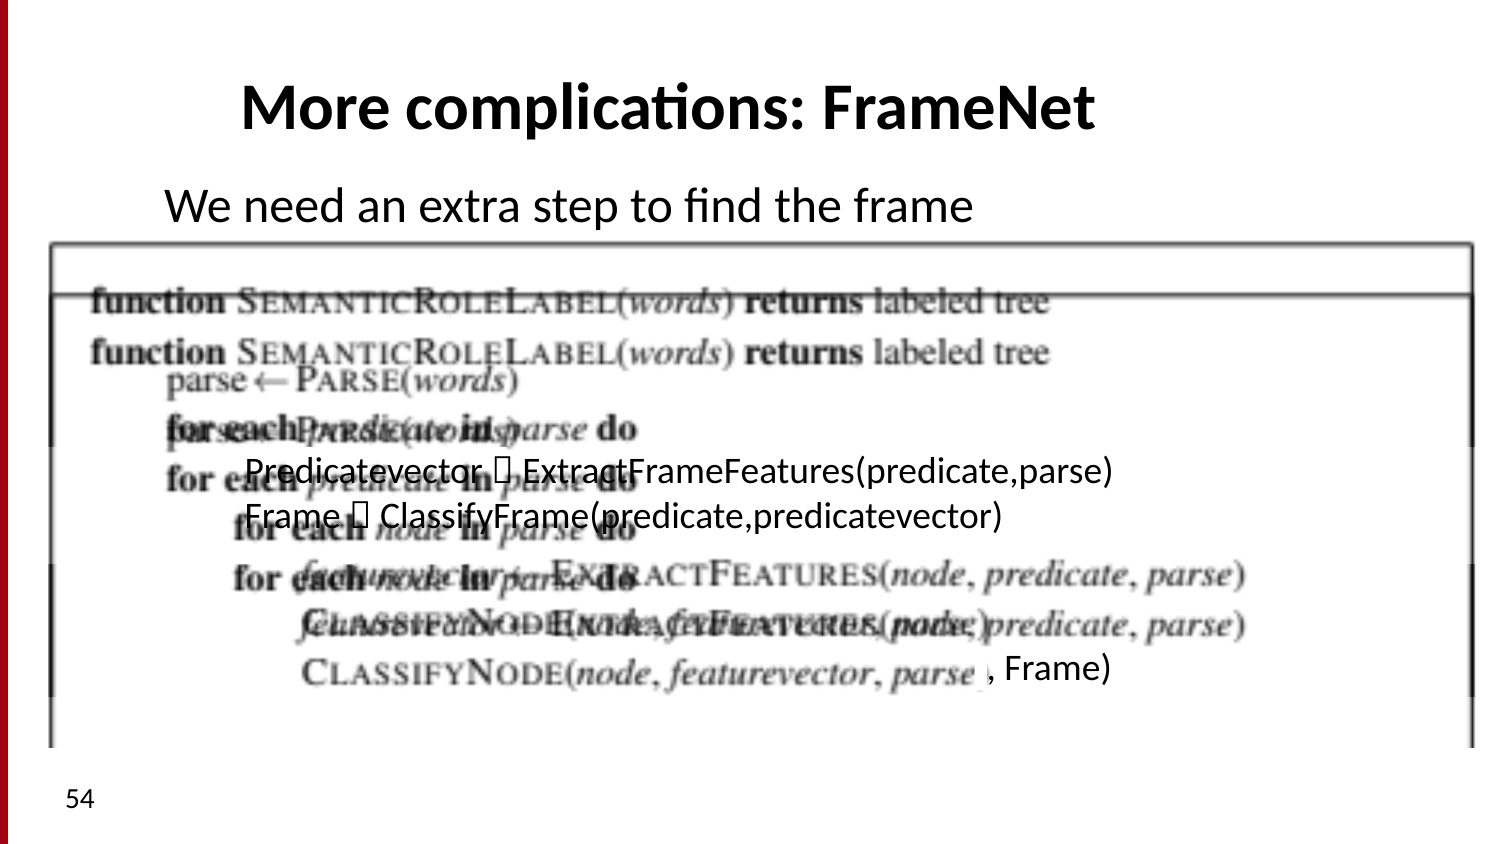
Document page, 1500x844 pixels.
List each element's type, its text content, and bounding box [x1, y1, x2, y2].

title More complications: FrameNet [225, 62, 1450, 150]
slide_number 54 [49, 771, 158, 829]
list We need an extra step to find the frame [149, 165, 1500, 713]
picture [47, 236, 1482, 760]
